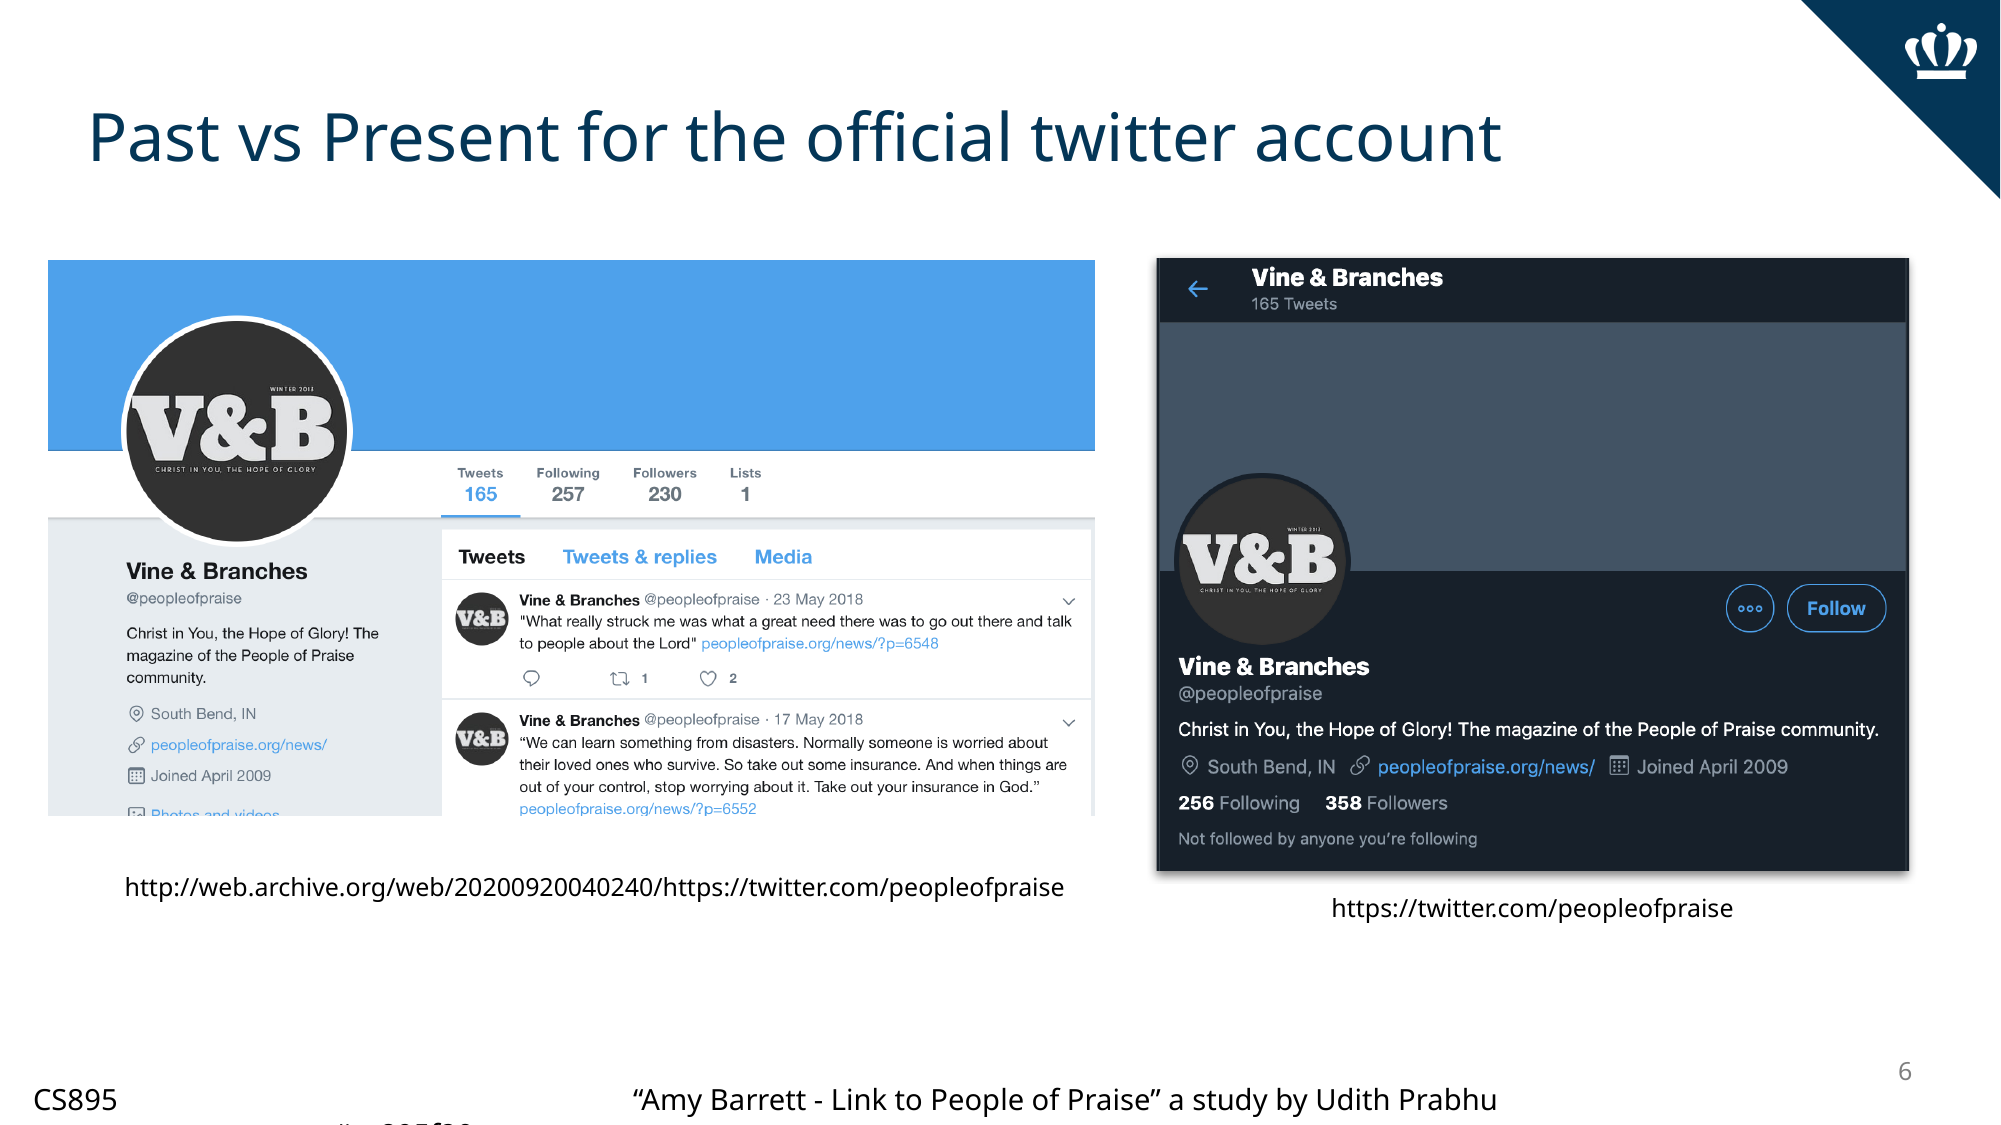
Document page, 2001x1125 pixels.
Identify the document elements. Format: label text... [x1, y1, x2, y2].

text_box https://twitter.com/peopleofpraise [1257, 879, 1809, 938]
picture [48, 259, 1095, 817]
title Past vs Present for the official twitter account [72, 59, 1928, 220]
picture [1156, 246, 1910, 871]
picture [1905, 23, 1977, 79]
text_box CS895 “Amy Barrett - Link to People of Praise” a study by Udith Prabhu #cs895f20 [18, 1066, 1705, 1125]
text_box http://web.archive.org/web/20200920040240/https://twitter.com/peopleofpraise [72, 856, 1119, 917]
slide_number ‹#› [1477, 1042, 1928, 1103]
